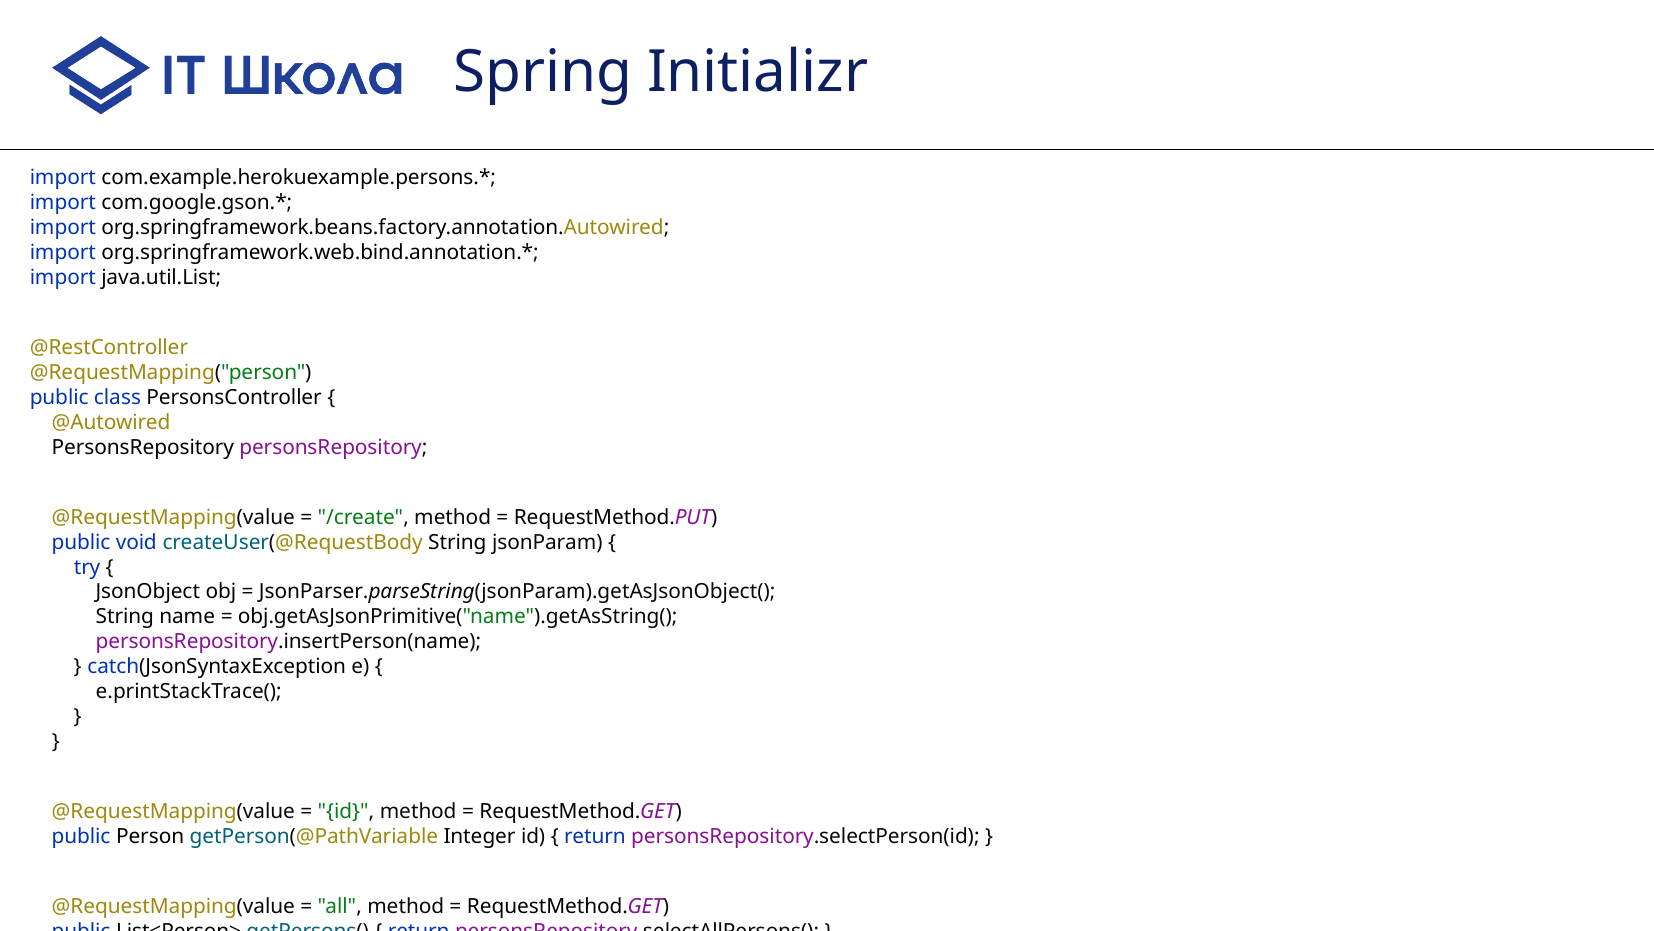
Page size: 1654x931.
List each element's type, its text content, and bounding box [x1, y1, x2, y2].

picture [0, 0, 494, 148]
text_box Spring Initializr [498, 25, 1604, 120]
text_box import com.example.herokuexample.persons.*; import com.google.gson.*; import org.springframework.beans.factory.annotation.Autowired; import org.springframework.web.bind.annotation.*; import java.util.List; @RestController @RequestMapping("person") public class PersonsController { @Autowired PersonsRepository personsRepository; @RequestMapping(value = "/create", method = RequestMethod.PUT) public void createUser(@RequestBody String jsonParam) { try { JsonObject obj = JsonParser.parseString(jsonParam).getAsJsonObject(); String name = obj.getAsJsonPrimitive("name").getAsString(); personsRepository.insertPerson(name); } catch(JsonSyntaxException e) { e.printStackTrace(); } } @RequestMapping(value = "{id}", method = RequestMethod.GET) public Person getPerson(@PathVariable Integer id) { return personsRepository.selectPerson(id); } @RequestMapping(value = "all", method = RequestMethod.GET) public List<Person> getPersons() { return personsRepository.selectAllPersons(); } } [14, 156, 1654, 918]
